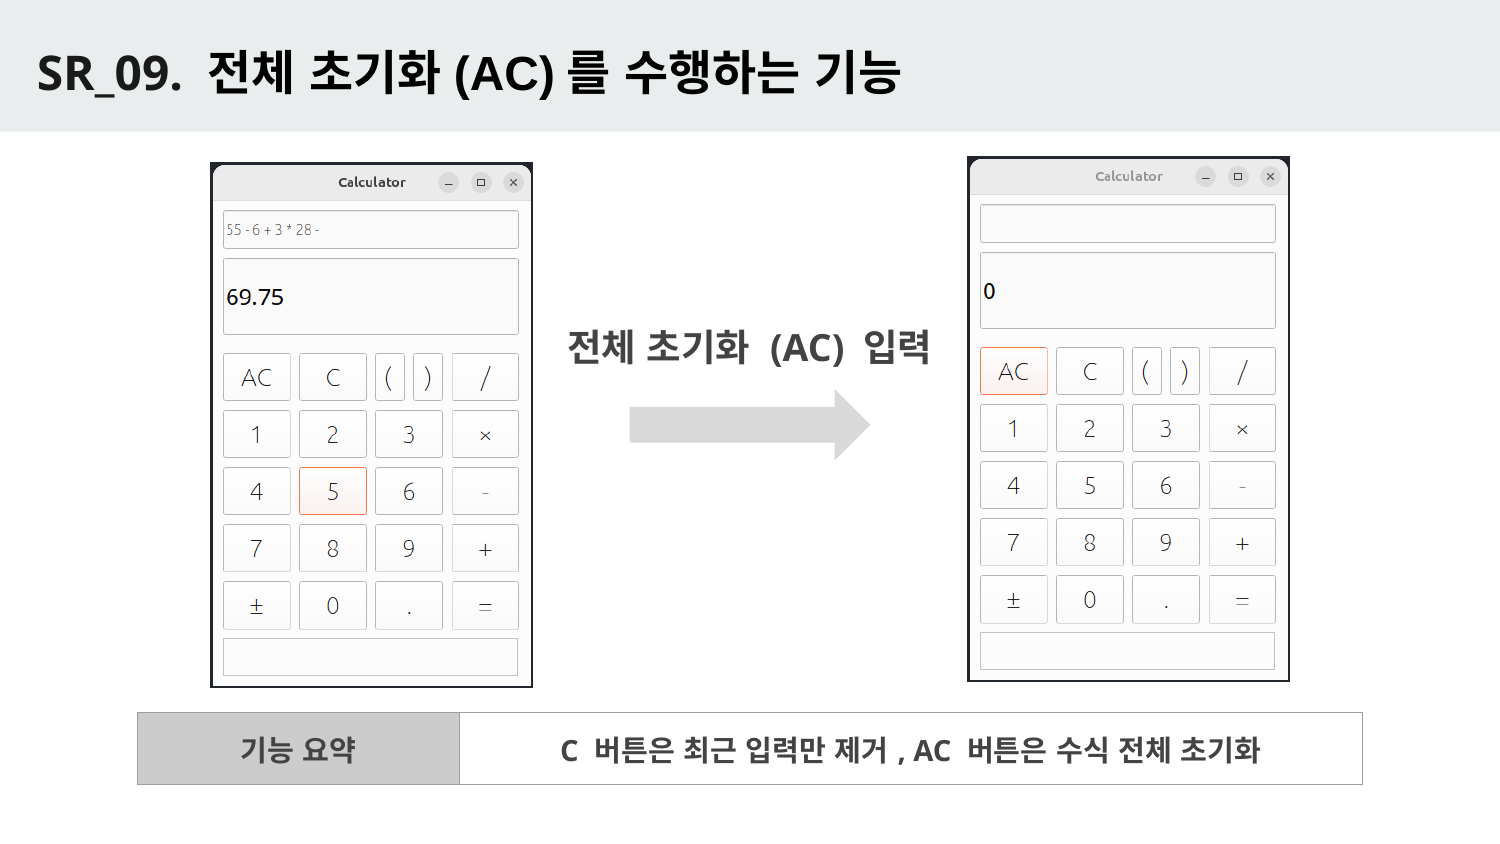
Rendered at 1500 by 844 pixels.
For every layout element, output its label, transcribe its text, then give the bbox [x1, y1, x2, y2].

table_header C 버튼은 최근 입력만 제거, AC 버튼은 수식 전체 초기화 [460, 713, 1362, 784]
text_box [629, 388, 871, 461]
picture [210, 162, 533, 688]
text_box 전체 초기화 (AC) 입력 [537, 311, 962, 382]
table_header 기능 요약 [138, 713, 459, 784]
picture [967, 156, 1290, 682]
title SR_09. 전체 초기화(AC)를 수행하는 기능 [21, 27, 1284, 116]
